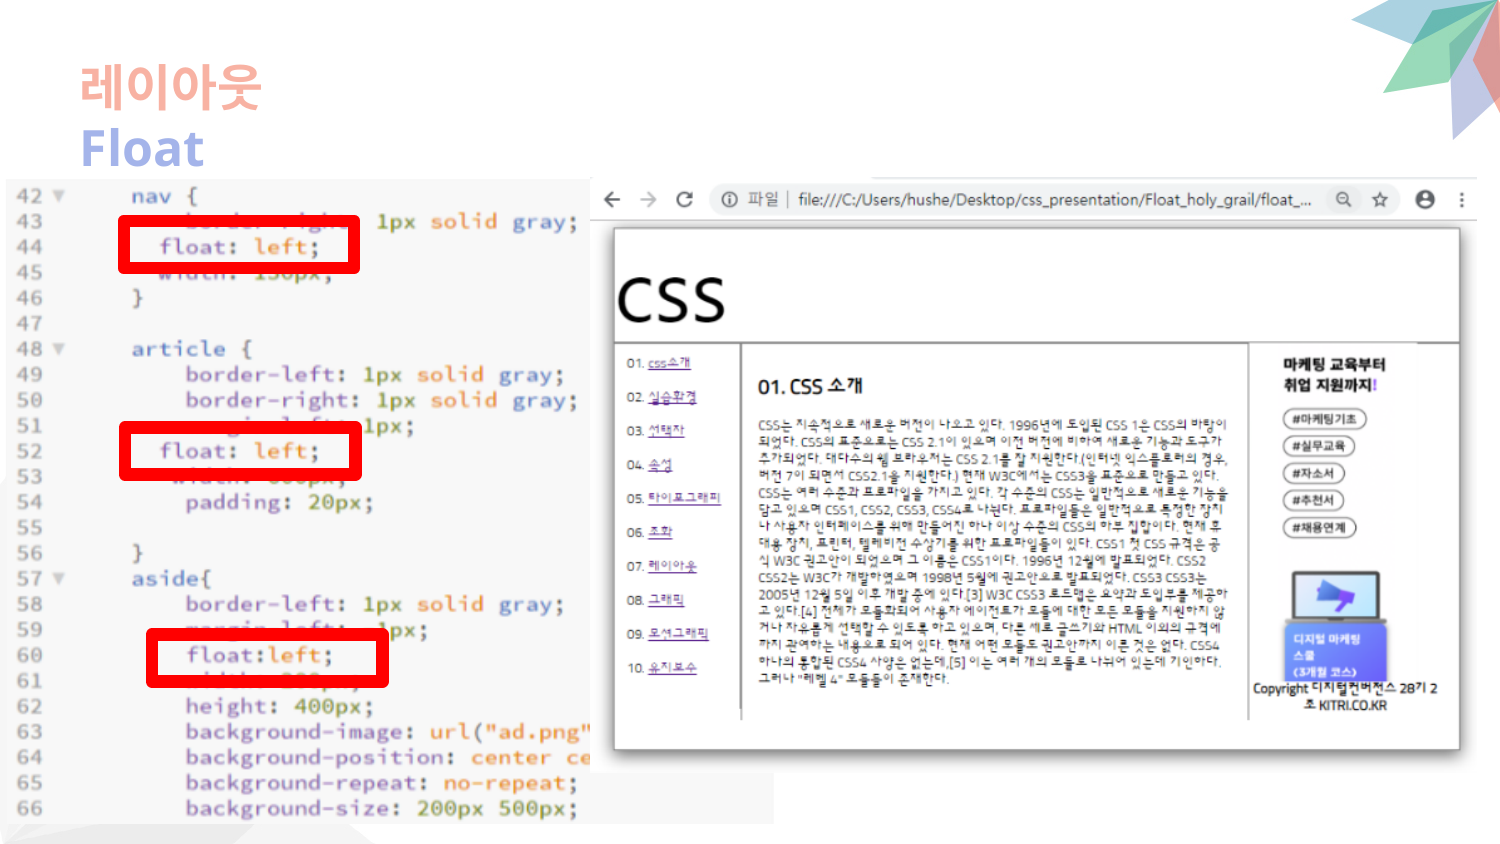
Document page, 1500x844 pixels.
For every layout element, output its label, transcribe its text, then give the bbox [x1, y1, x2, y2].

text_box 레이아웃 Float [64, 49, 621, 177]
picture [0, 0, 1500, 844]
